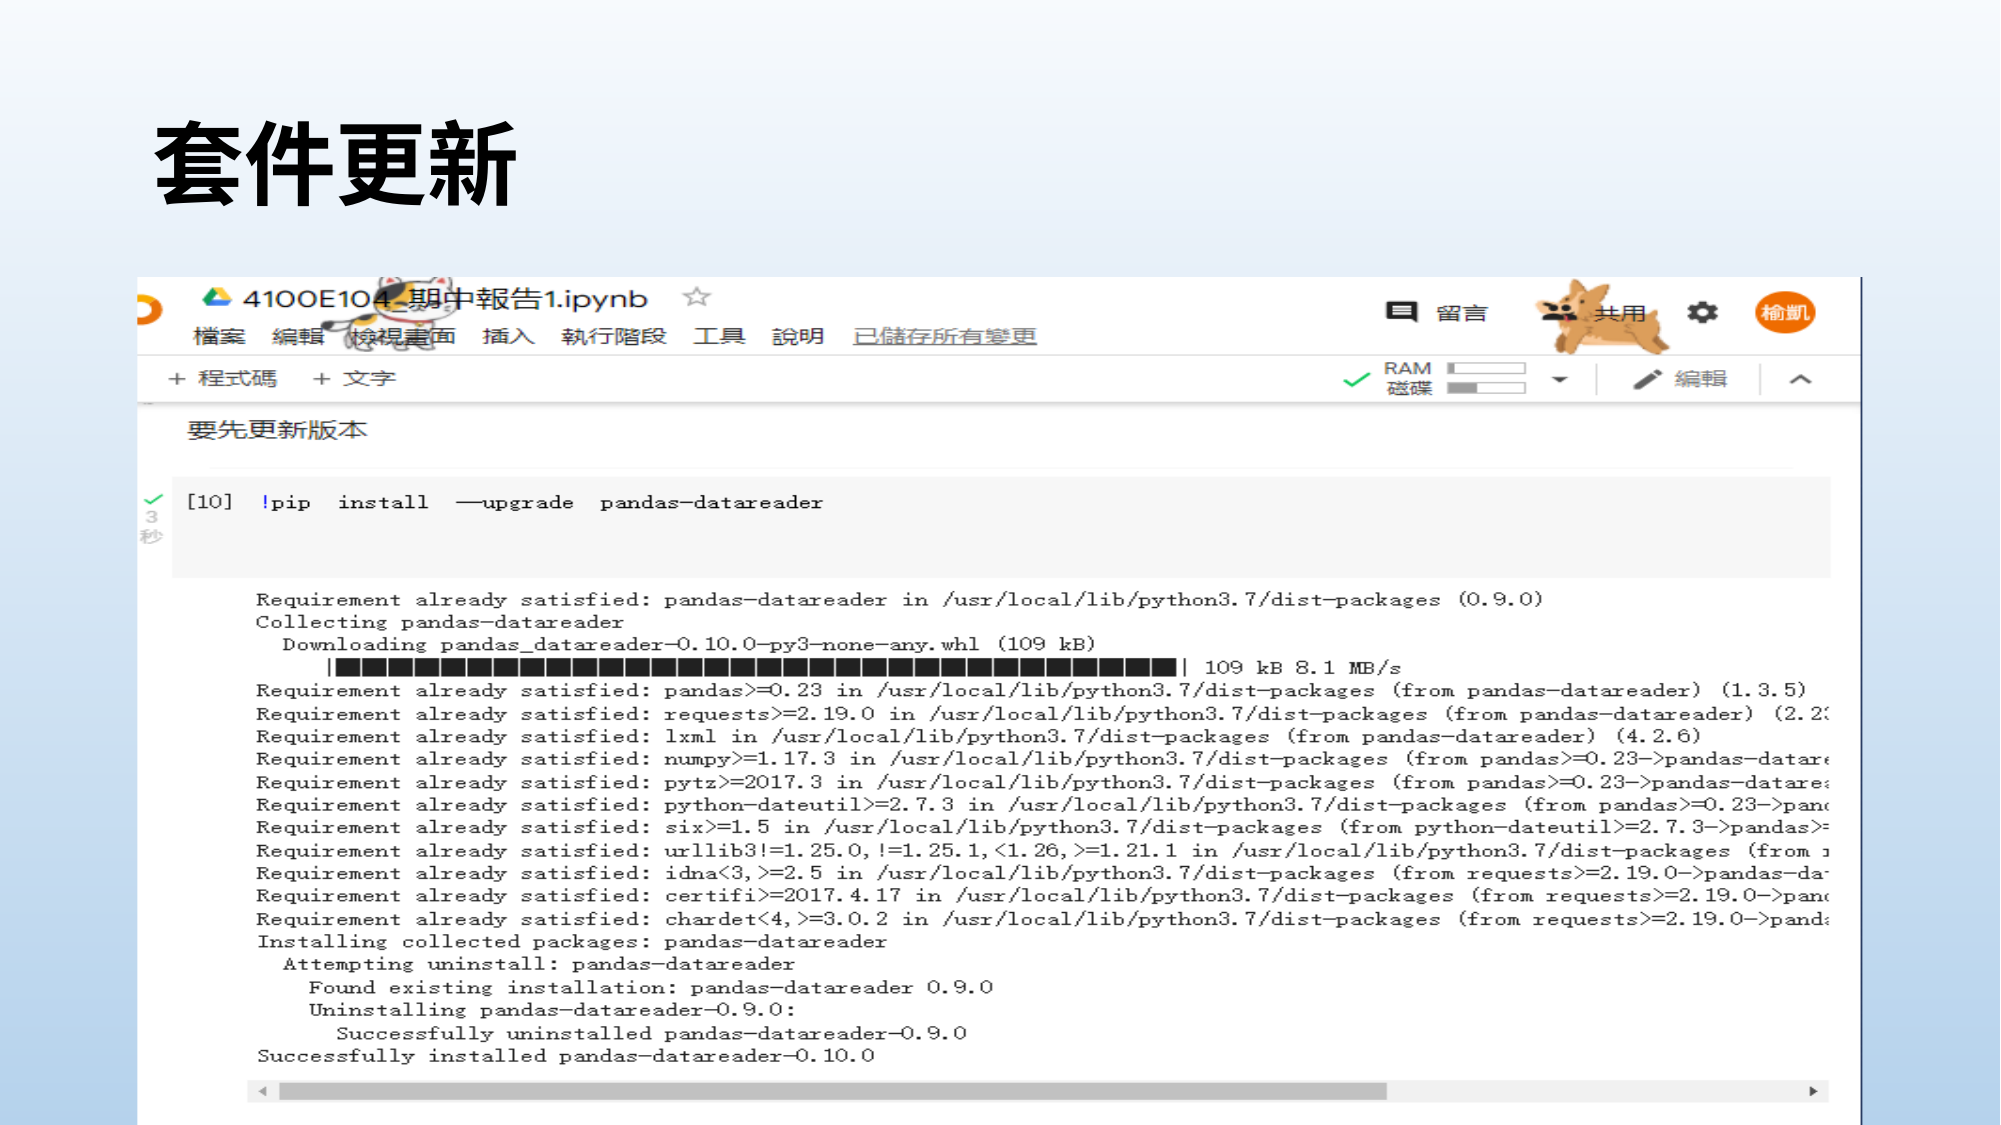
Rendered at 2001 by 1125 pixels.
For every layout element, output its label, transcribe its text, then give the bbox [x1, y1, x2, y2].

title 套件更新 [137, 59, 1863, 277]
picture [137, 277, 1863, 1125]
